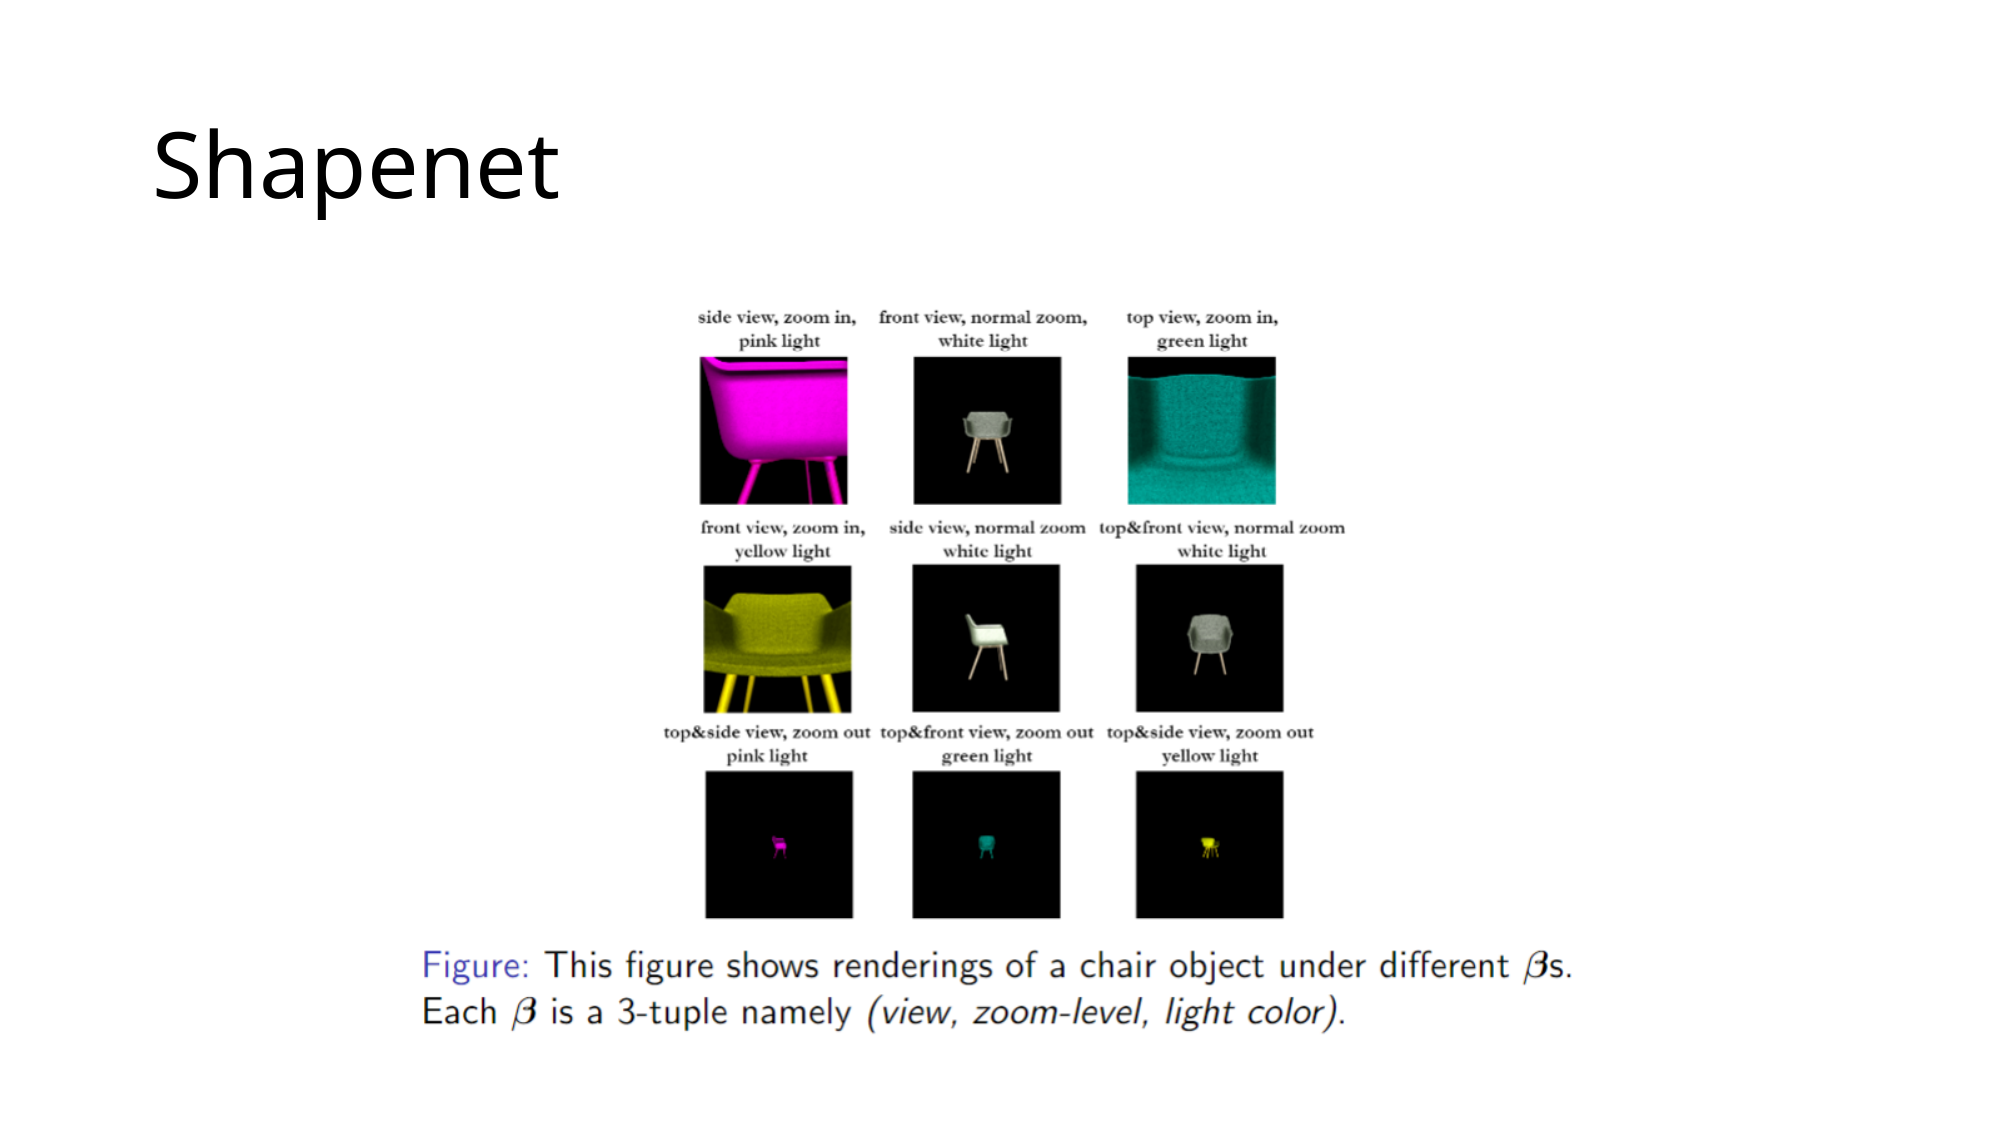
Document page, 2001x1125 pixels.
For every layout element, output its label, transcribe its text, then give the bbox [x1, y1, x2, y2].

title Shapenet [137, 59, 1863, 278]
picture [348, 262, 1624, 1051]
